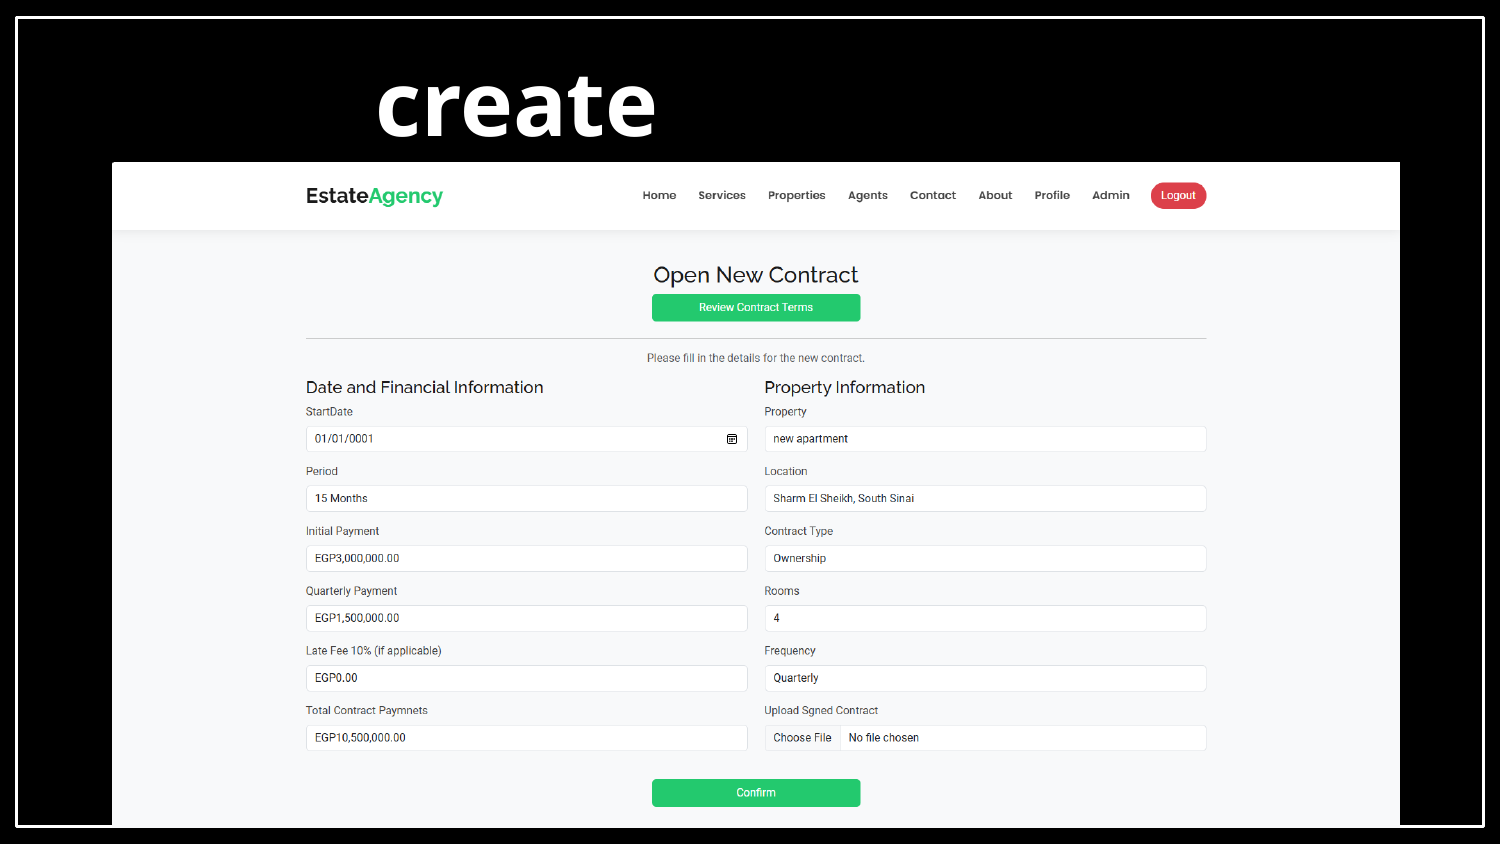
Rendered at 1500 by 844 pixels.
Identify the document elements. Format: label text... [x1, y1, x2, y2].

title create Contract [360, 32, 1006, 126]
picture [111, 161, 1400, 828]
